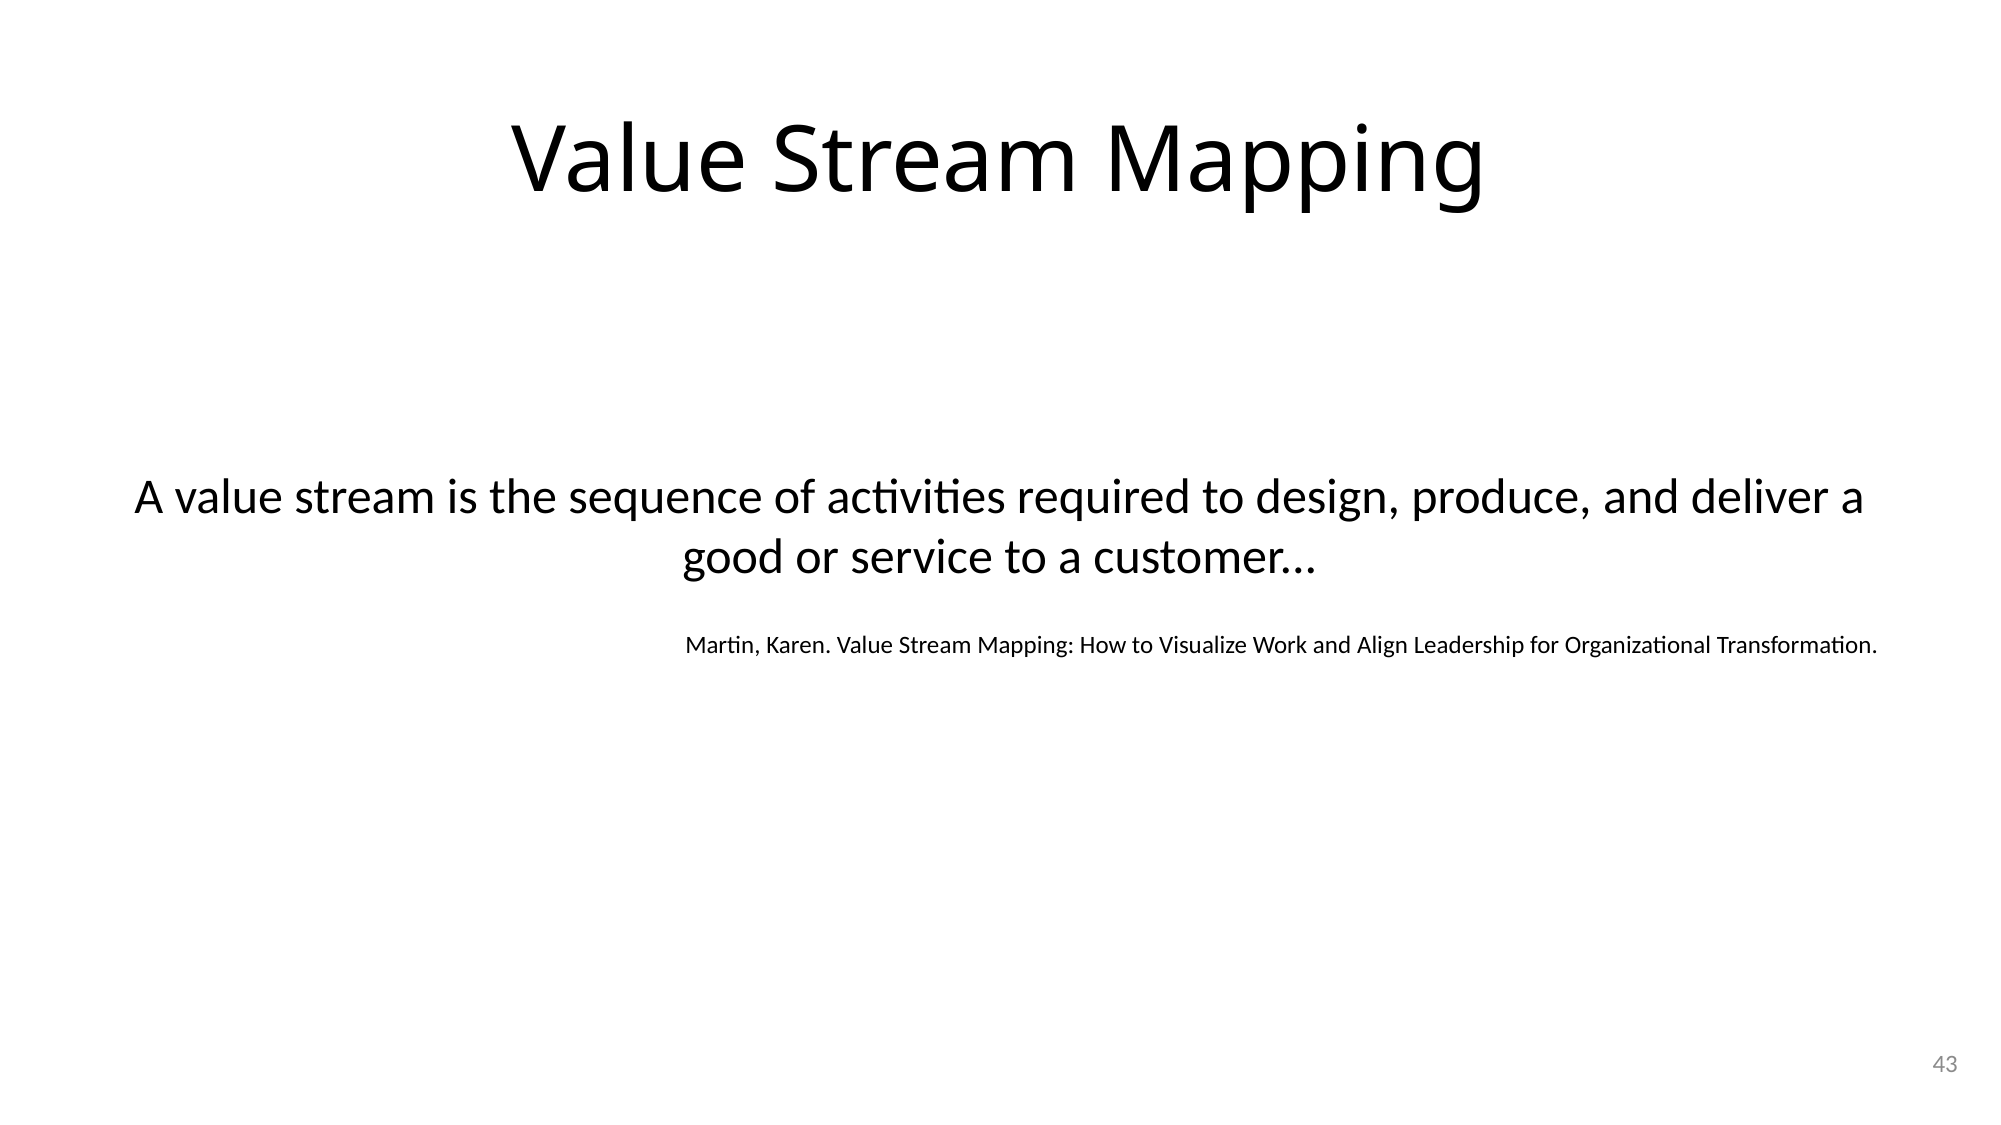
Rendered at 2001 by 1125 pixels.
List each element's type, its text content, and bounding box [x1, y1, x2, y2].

slide_number 43 [1853, 1019, 1974, 1106]
title Value Stream Mapping [68, 97, 1932, 223]
text_box ﻿A value stream is the sequence of activities required to design, produce, and deliver a good or service to a customer... Martin, Karen. Value Stream Mapping: How to Visualize Work and Align Leadership for Organizational Transformation. [99, 456, 1901, 667]
